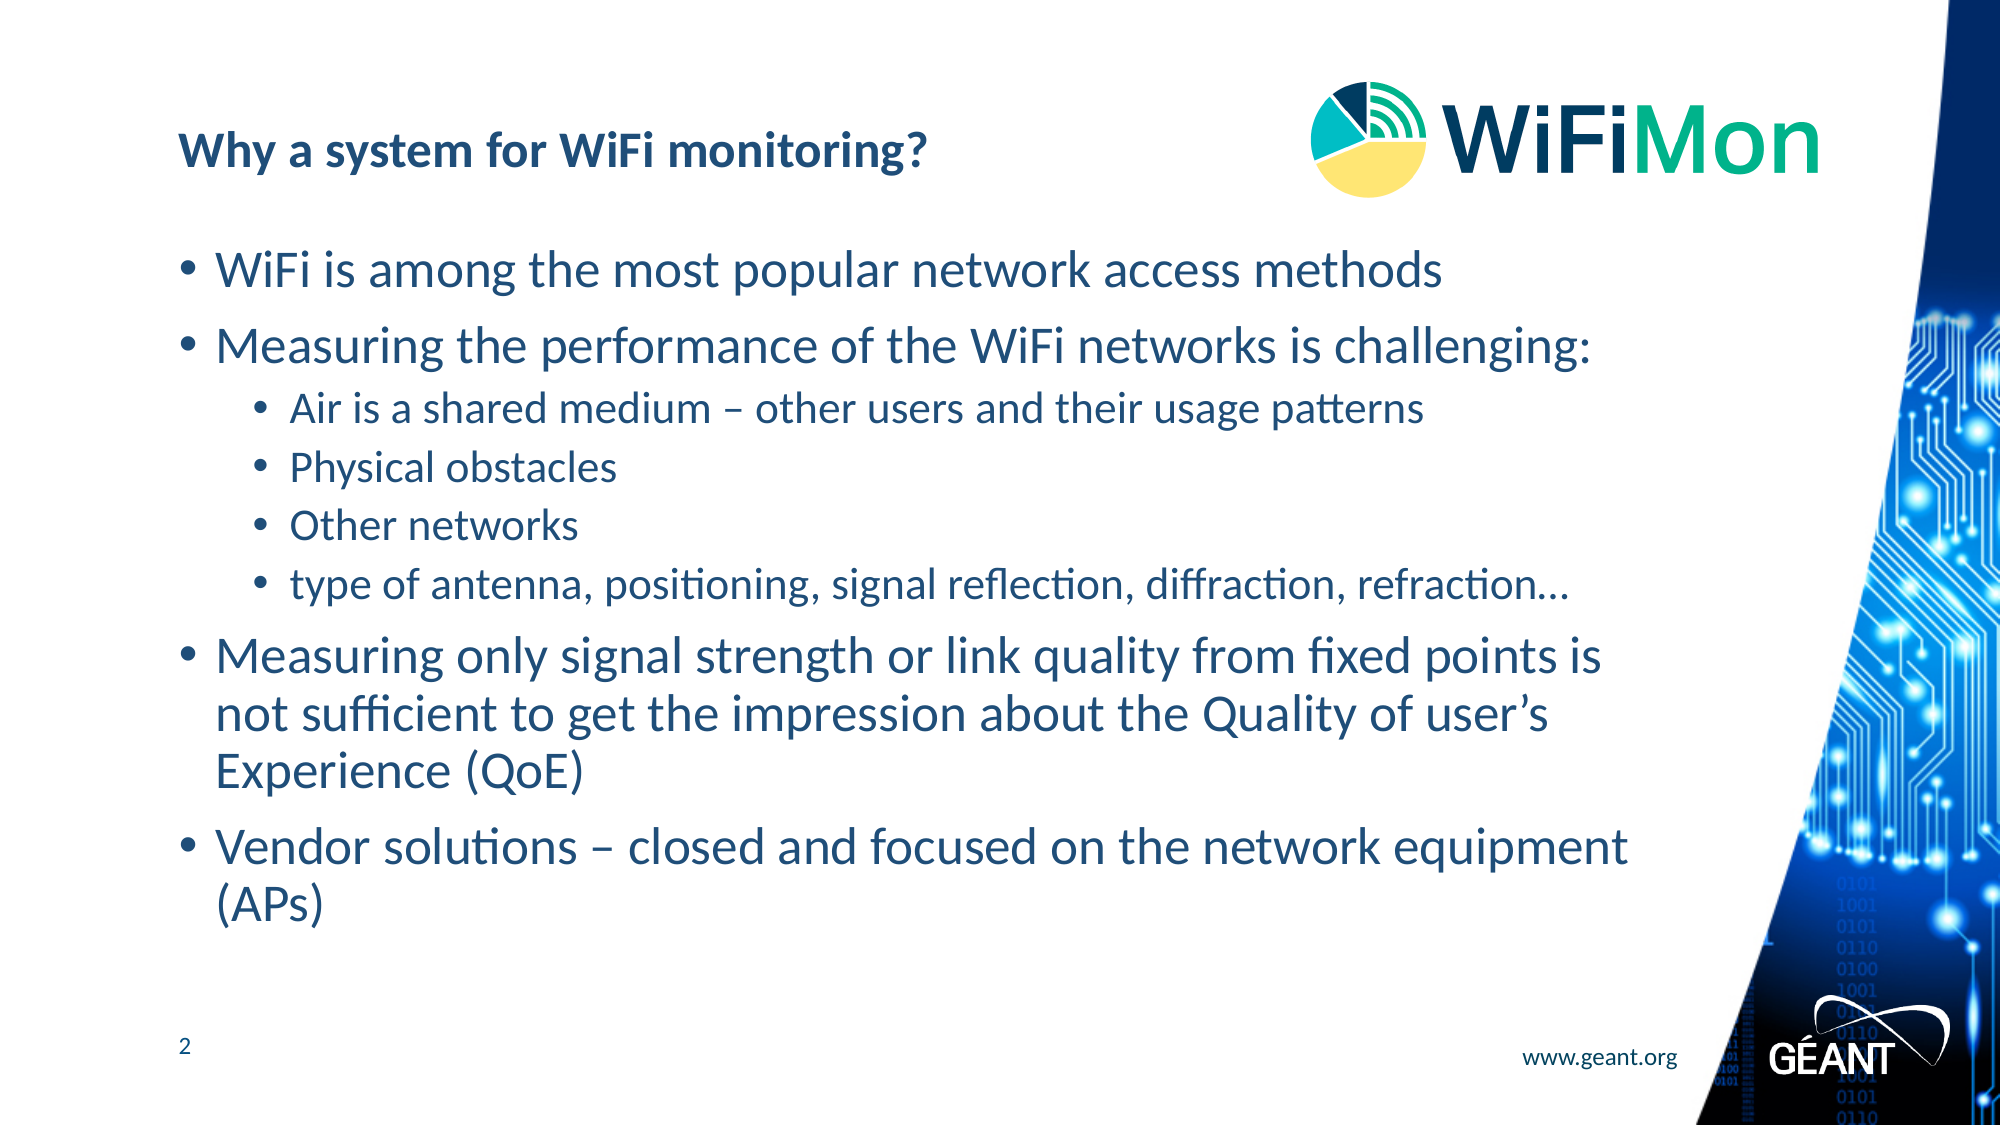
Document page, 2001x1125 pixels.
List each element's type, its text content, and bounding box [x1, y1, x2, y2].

list WiFi is among the most popular network access methods Measuring the performance of the WiFi networks is challenging: Air is a shared medium – other users and their usage patterns Physical obstacles Other networks type of antenna, positioning, signal reflection, diffraction, refraction… Measuring only signal strength or link quality from fixed points is not sufficient to get the impression about the Quality of user’s Experience (QoE) Vendor solutions – closed and focused on the network equipment (APs) [163, 234, 1704, 949]
title Why a system for WiFi monitoring? [163, 115, 1787, 187]
picture [1291, 0, 2000, 1125]
